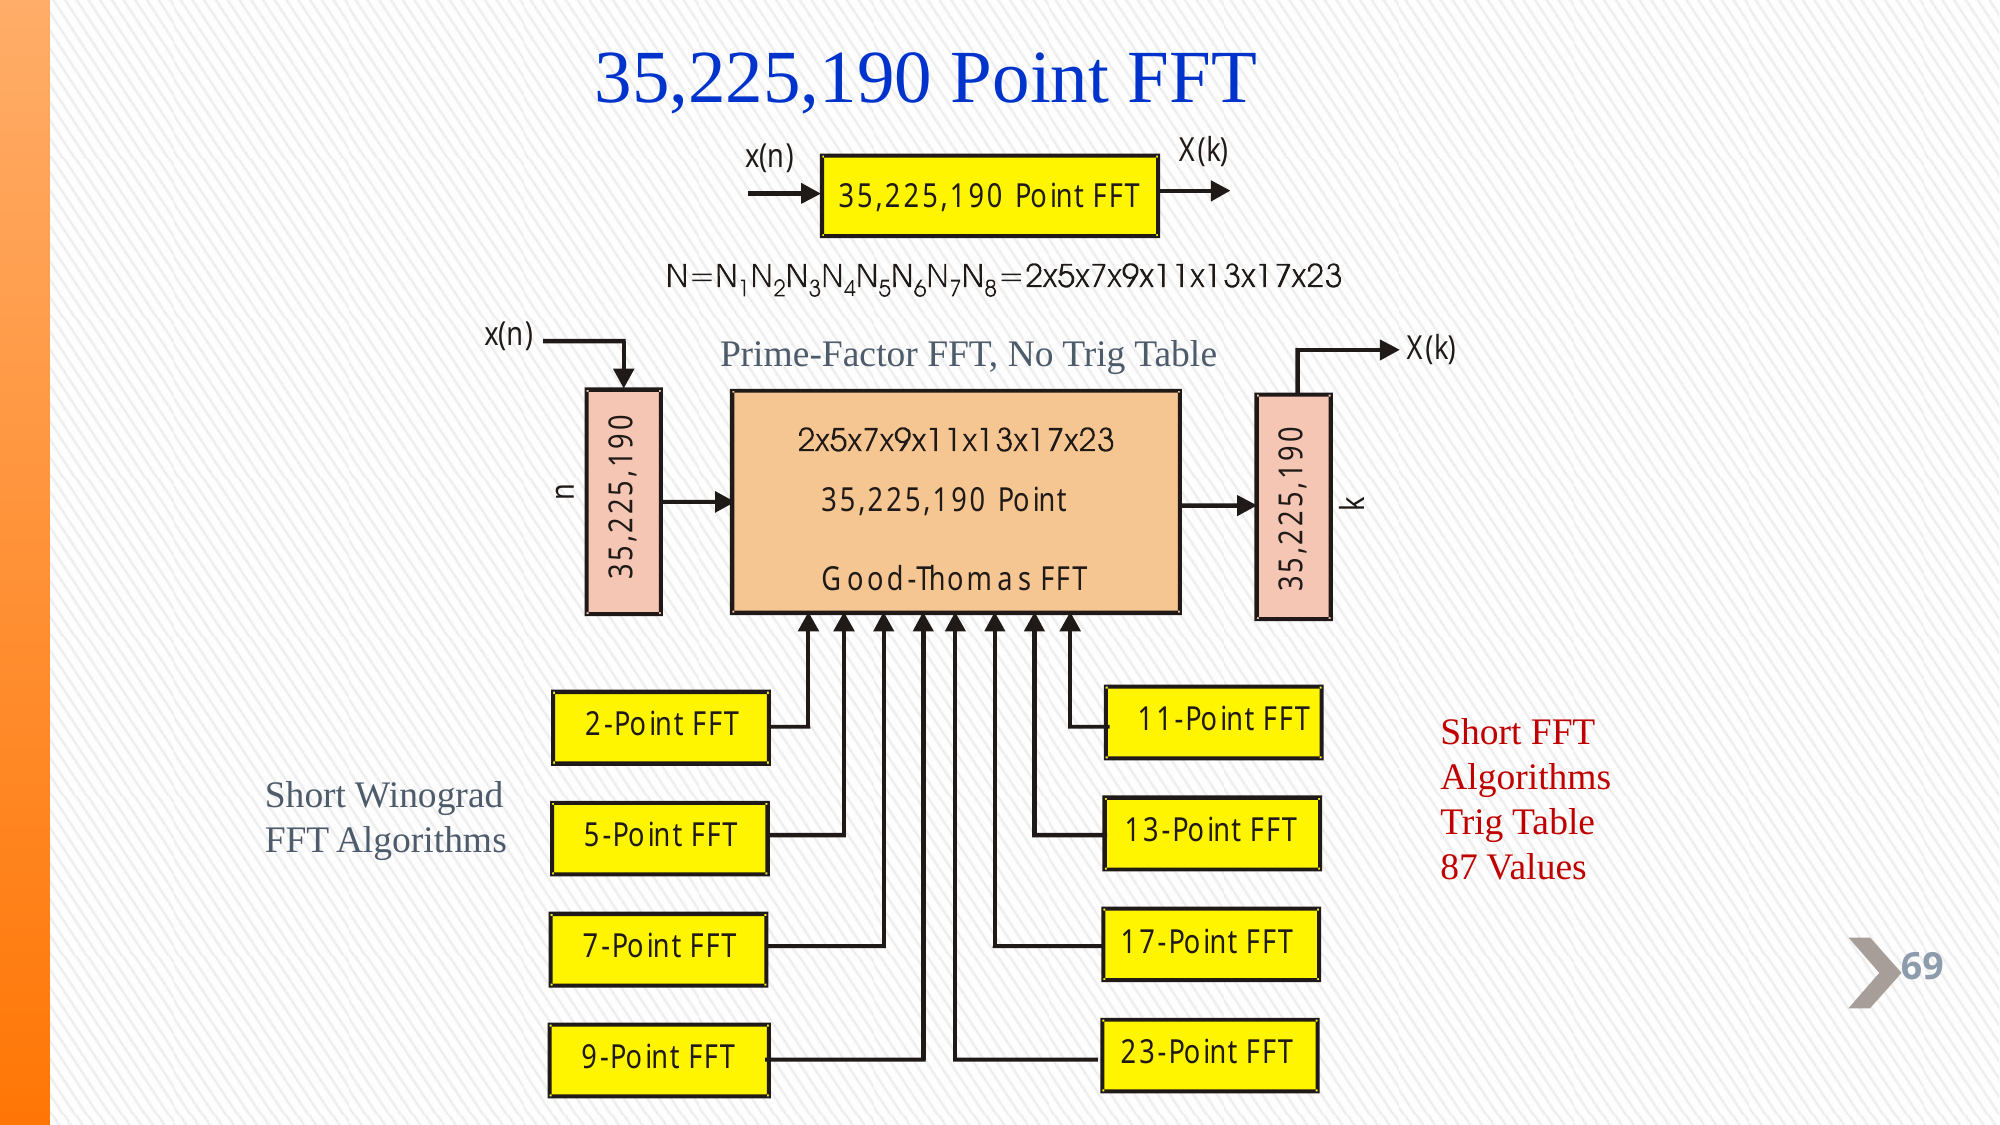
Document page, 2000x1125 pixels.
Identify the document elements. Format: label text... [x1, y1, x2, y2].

text_box Short Winograd FFT Algorithms [250, 762, 469, 868]
title 35,225,190 Point FFT [362, 24, 1490, 125]
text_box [481, 134, 1457, 1101]
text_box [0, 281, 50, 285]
slide_number 69 [1885, 937, 2000, 998]
text_box Short FFT Algorithms Trig Table 87 Values [1460, 699, 1627, 895]
